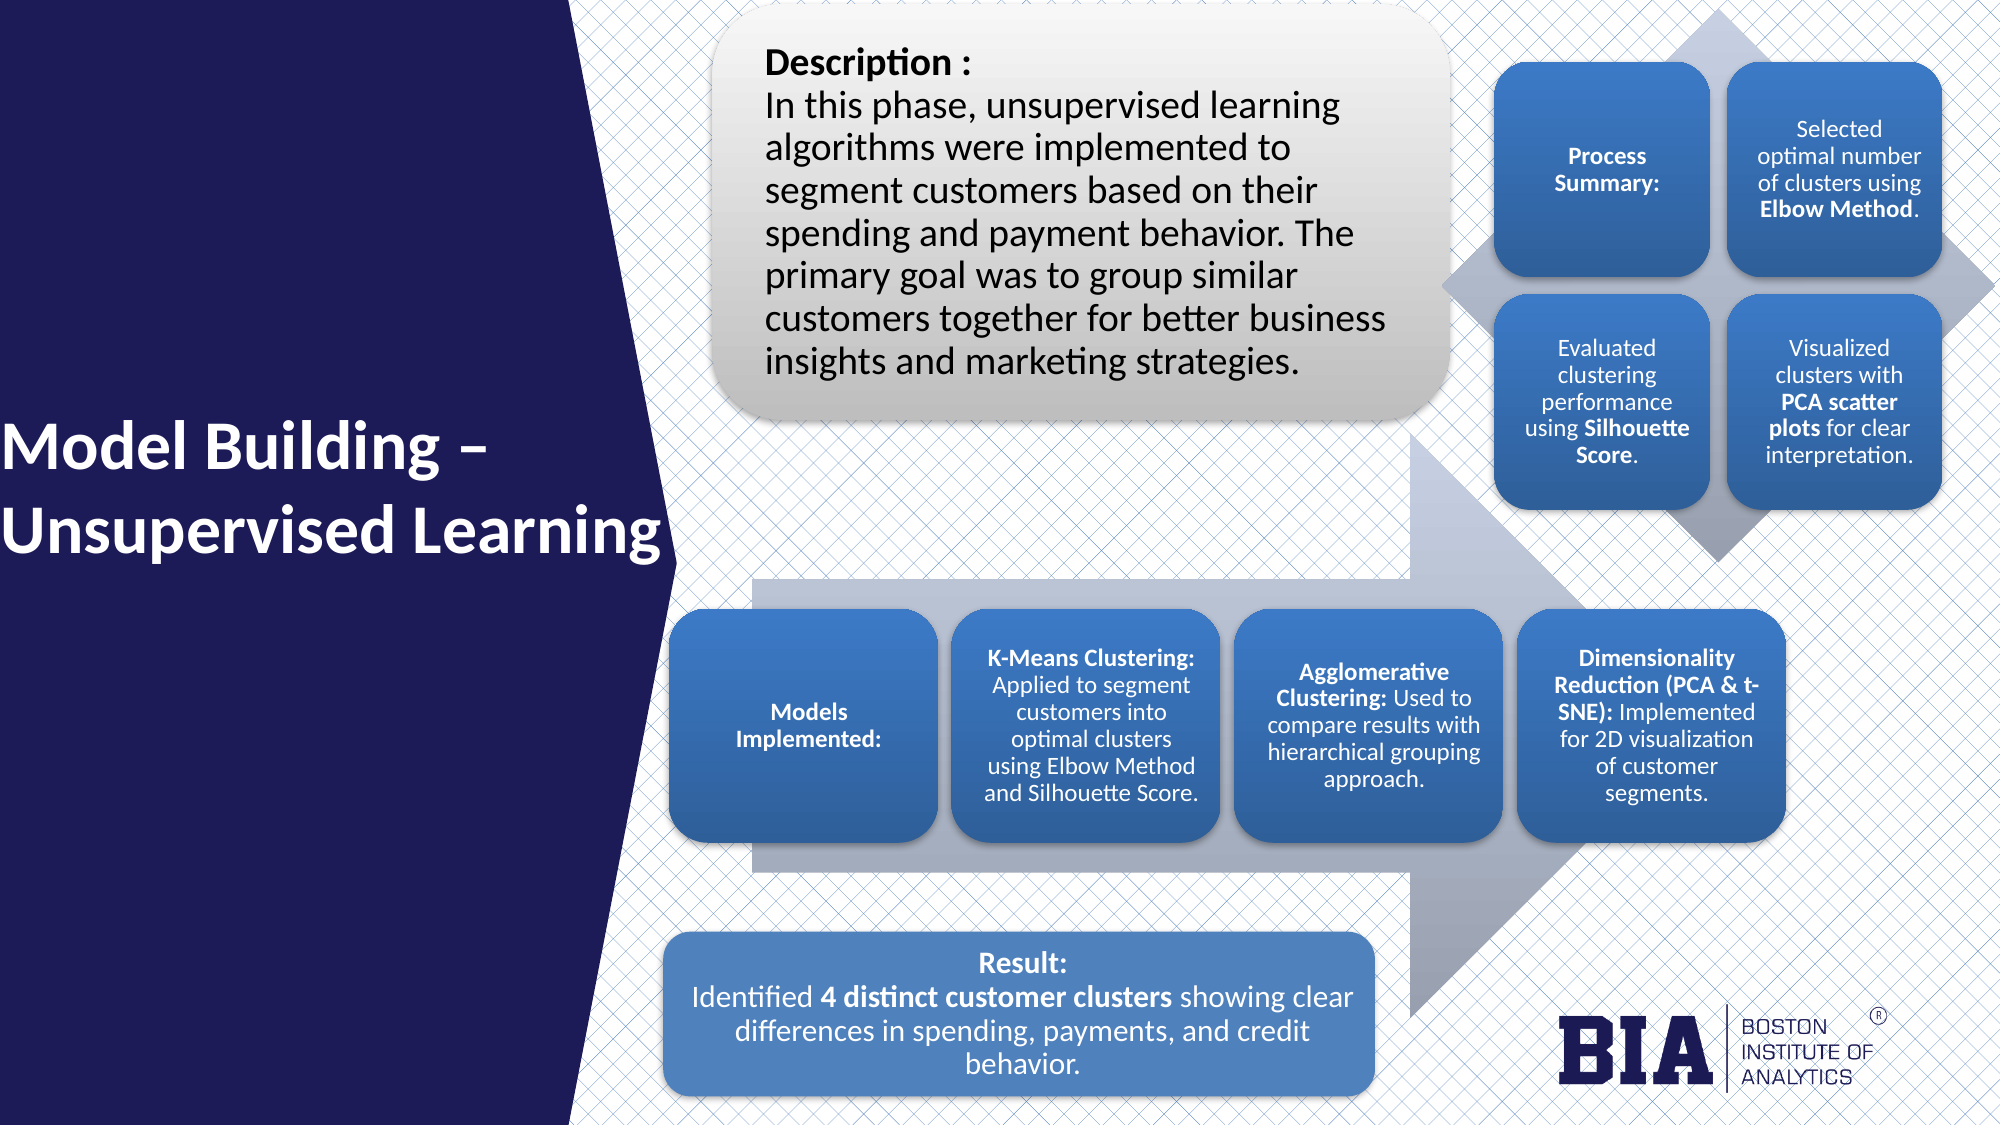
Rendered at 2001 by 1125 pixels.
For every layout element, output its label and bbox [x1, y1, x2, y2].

text_box [0, 0, 678, 1125]
text_box [667, 432, 1787, 1019]
picture [1559, 1004, 1887, 1093]
text_box [1437, 8, 2000, 563]
text_box [662, 931, 1376, 1097]
text_box [712, 0, 1451, 425]
